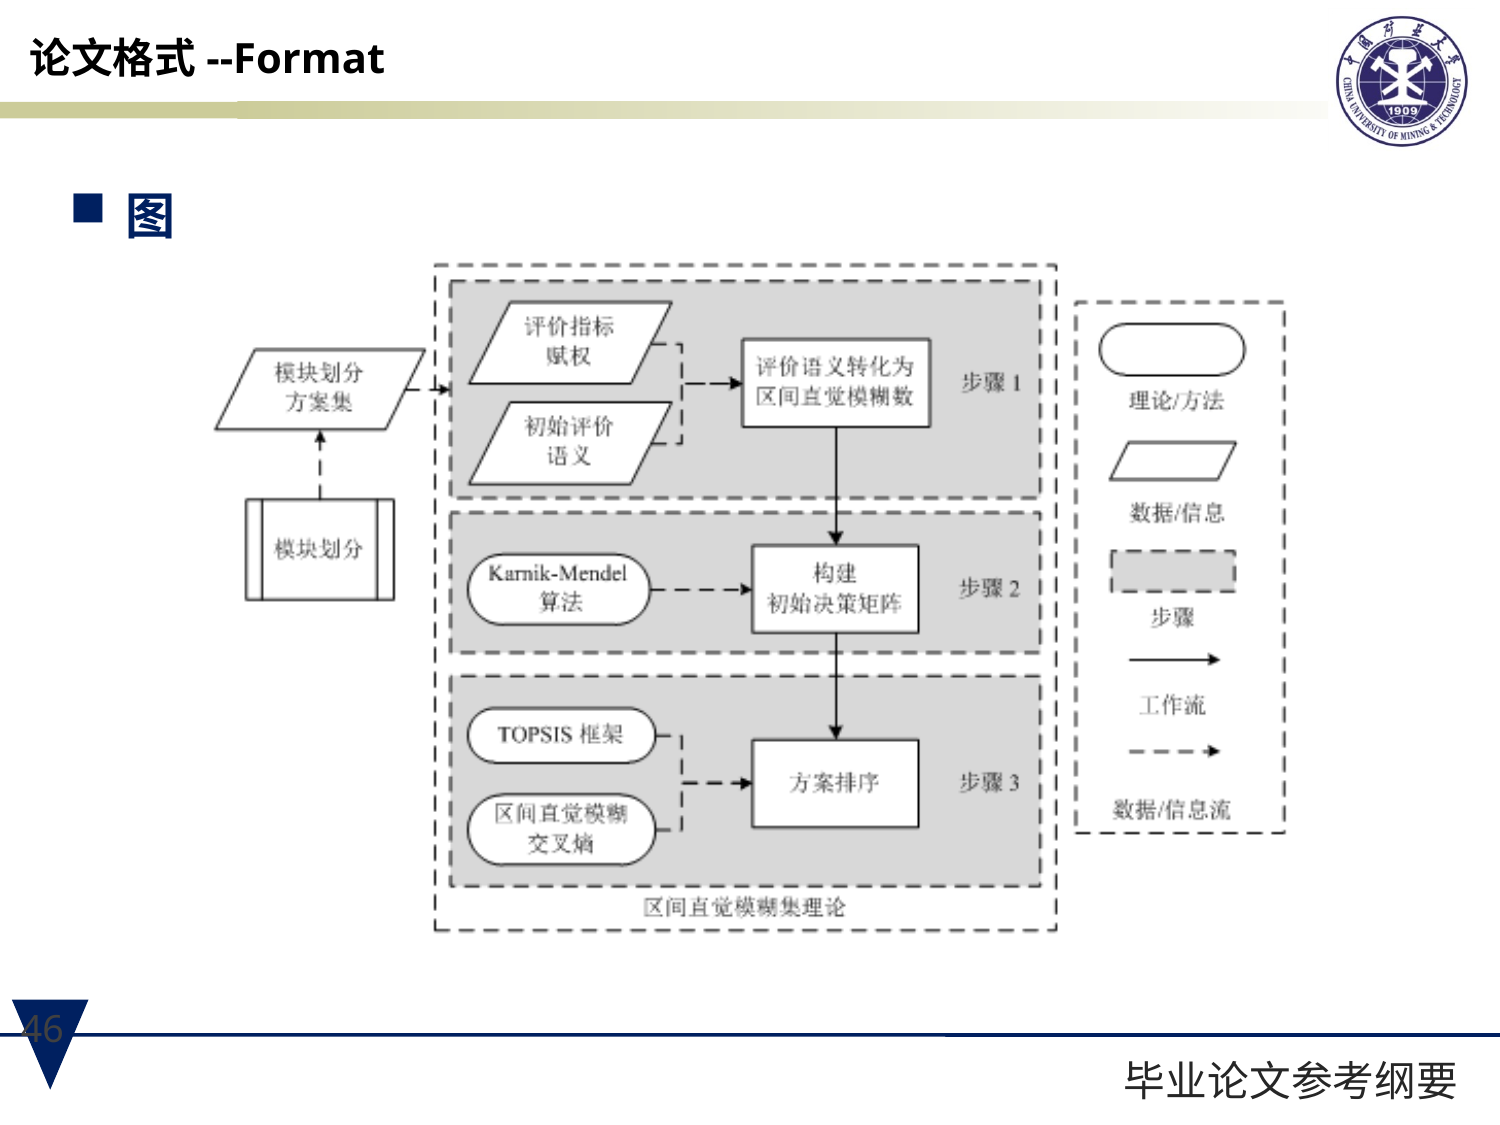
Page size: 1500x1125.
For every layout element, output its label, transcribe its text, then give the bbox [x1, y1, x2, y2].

picture [197, 243, 1314, 946]
text_box 论文格式--Format [14, 0, 1497, 114]
picture [1328, 114, 1475, 154]
text_box 图 [52, 145, 1447, 819]
